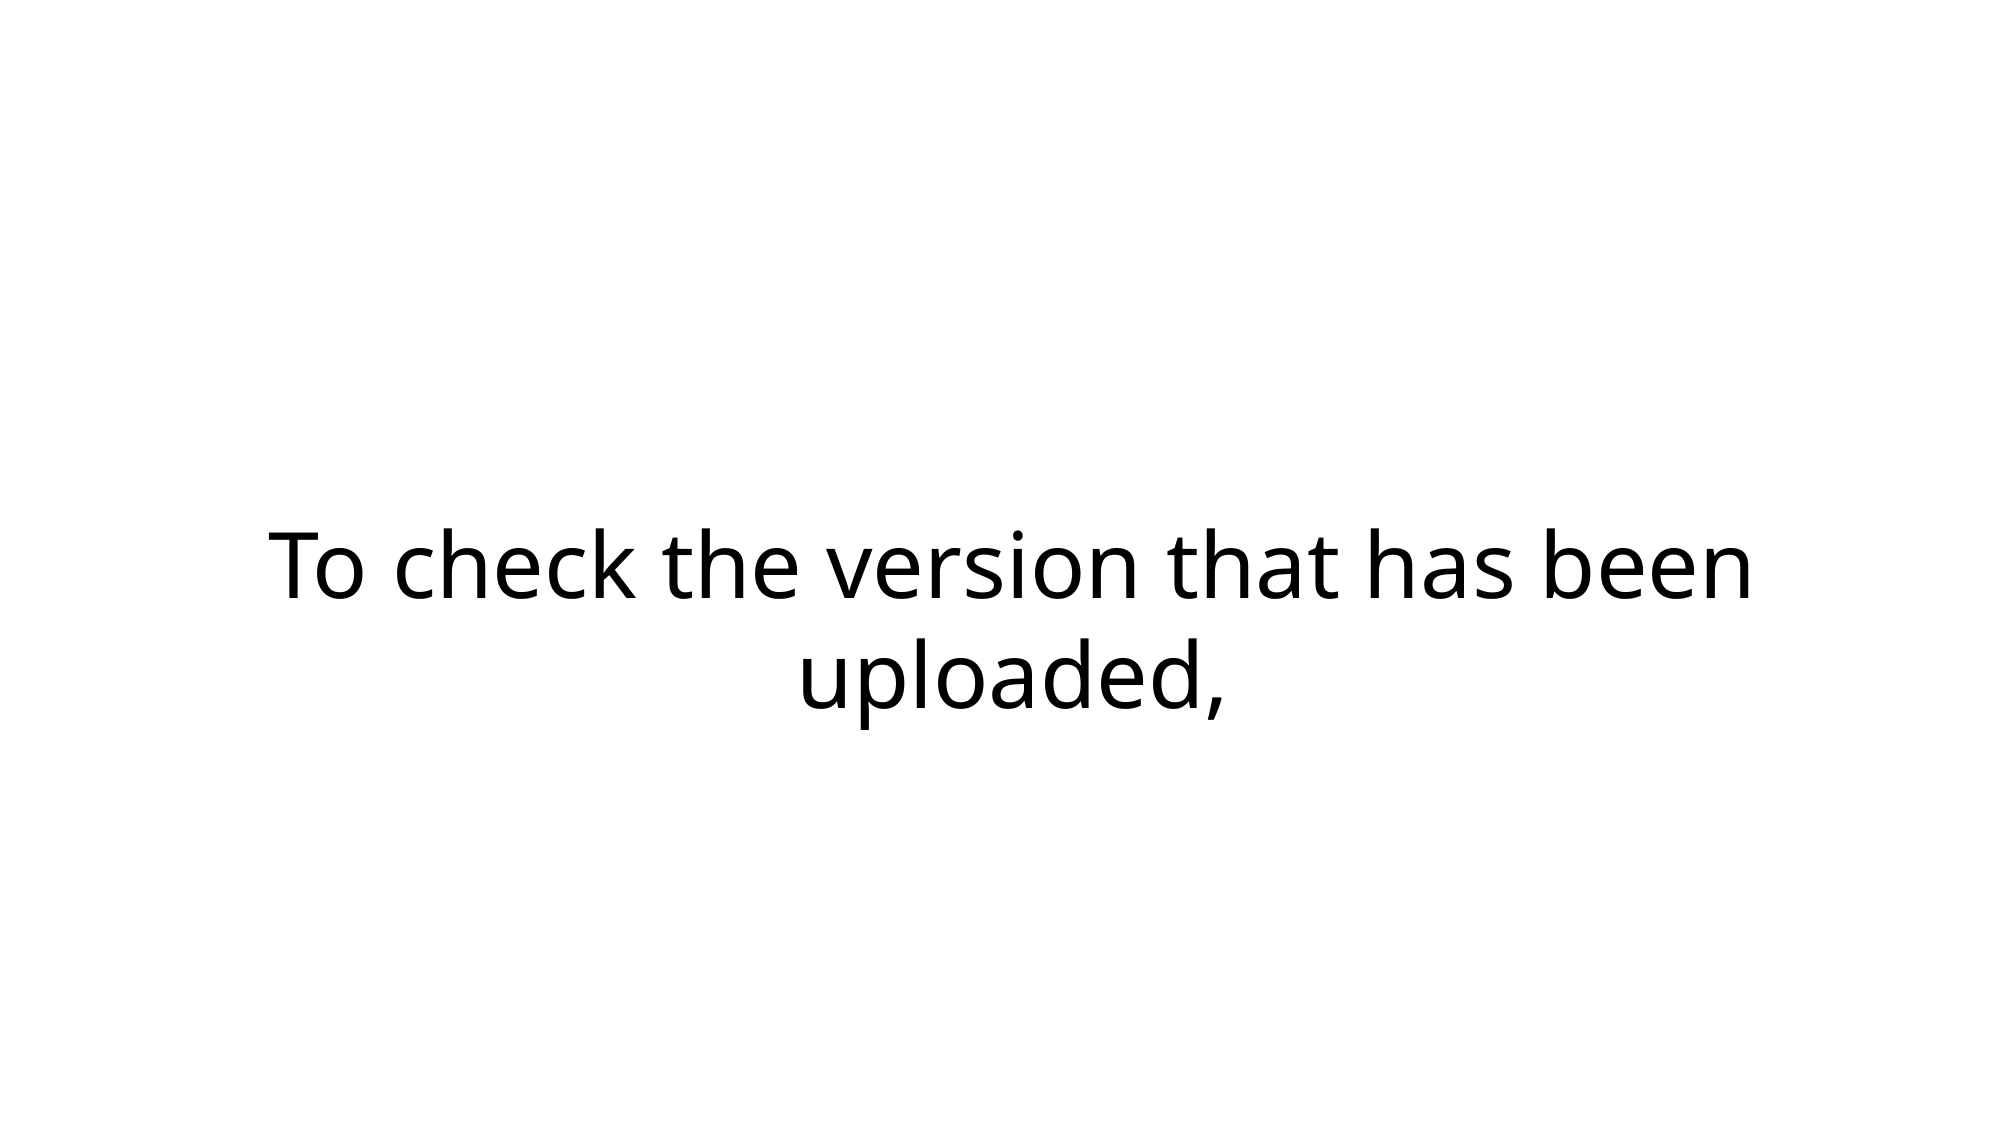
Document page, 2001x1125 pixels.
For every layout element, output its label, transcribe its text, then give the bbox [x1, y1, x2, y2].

text_box To check the version that has been uploaded, [150, 499, 1876, 734]
